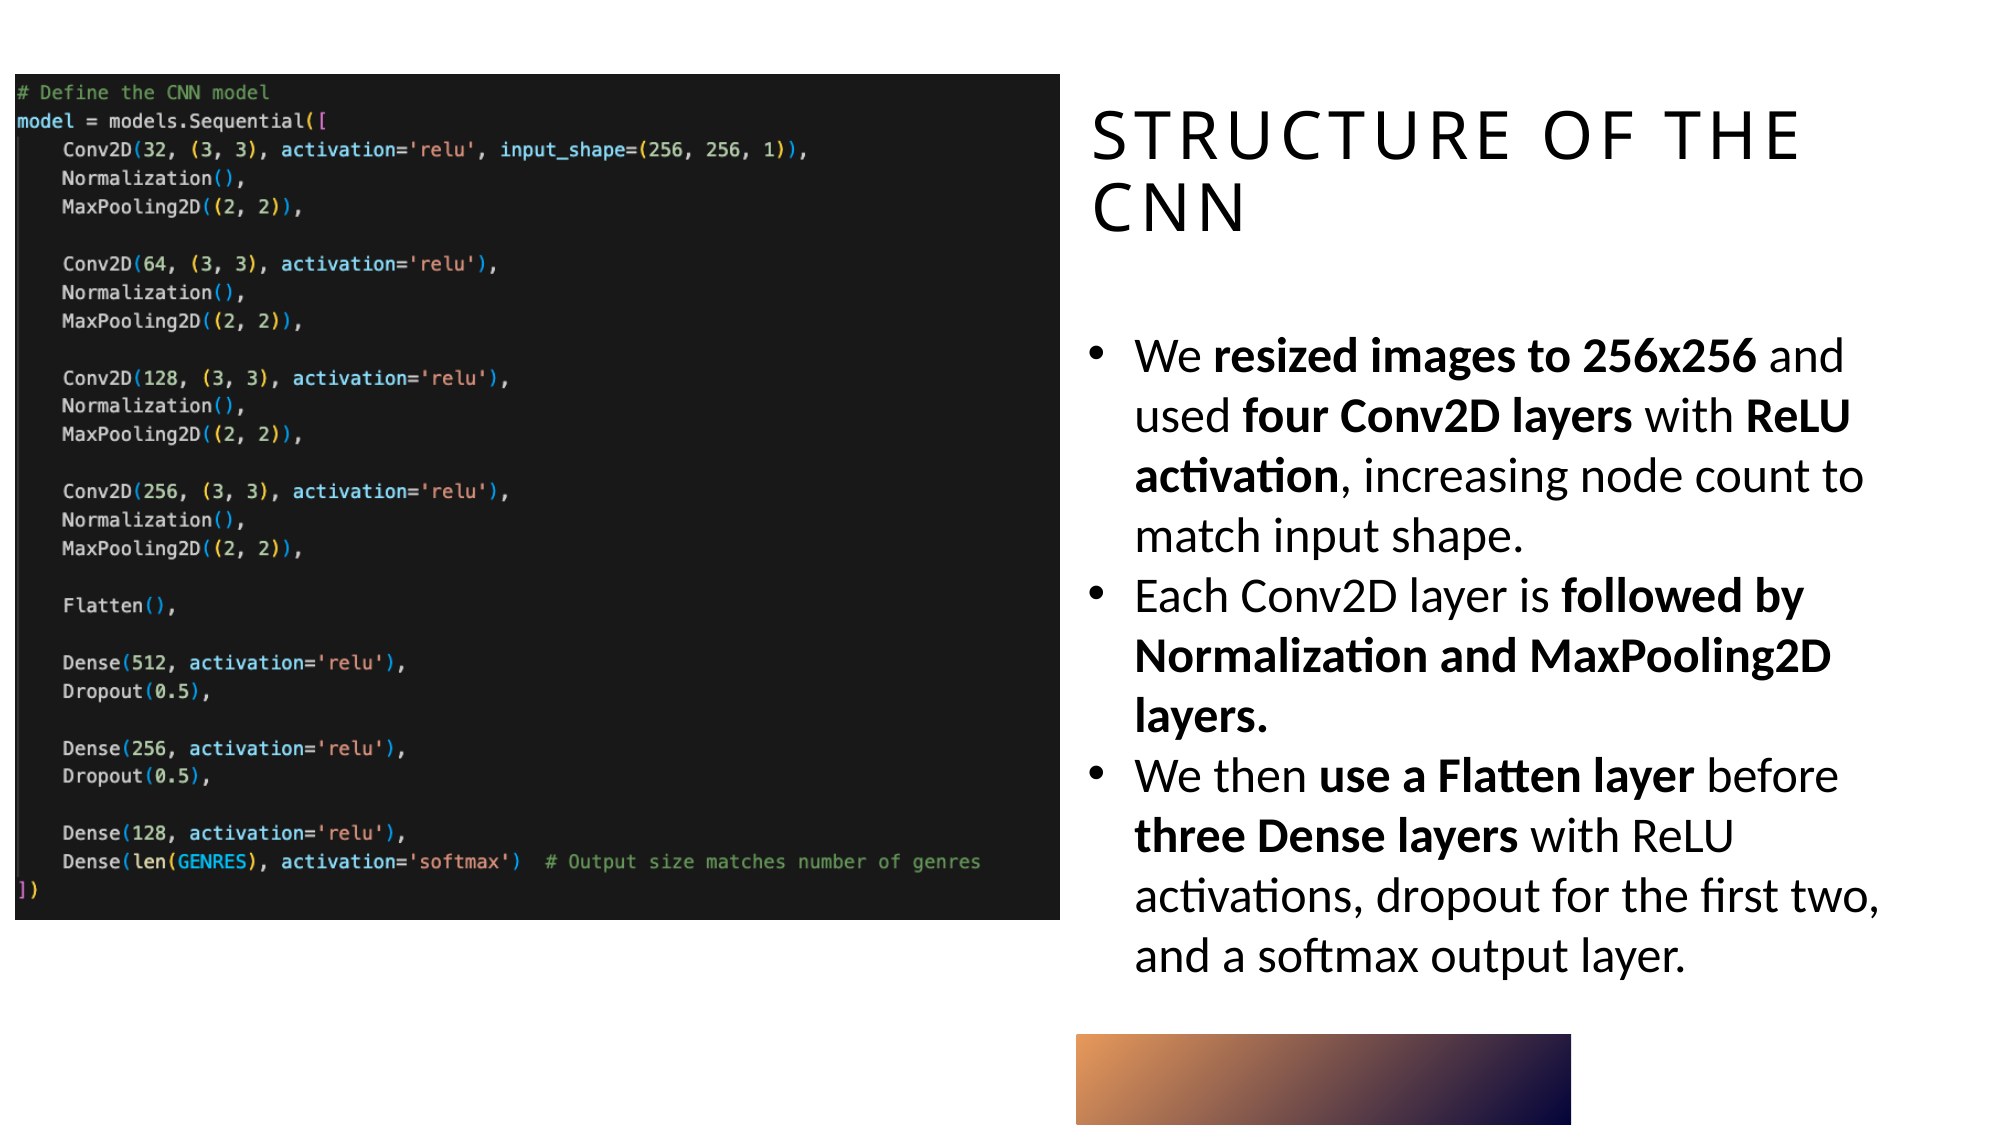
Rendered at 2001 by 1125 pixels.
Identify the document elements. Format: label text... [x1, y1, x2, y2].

title Structure of the CNN [1076, 75, 1871, 254]
text_box We resized images to 256x256 and used four Conv2D layers with ReLU activation, increasing node count to match input shape. Each Conv2D layer is followed by Normalization and MaxPooling2D layers. We then use a Flatten layer before three Dense layers with ReLU activations, dropout for the first two, and a softmax output layer. [1072, 314, 1949, 990]
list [15, 74, 1061, 920]
